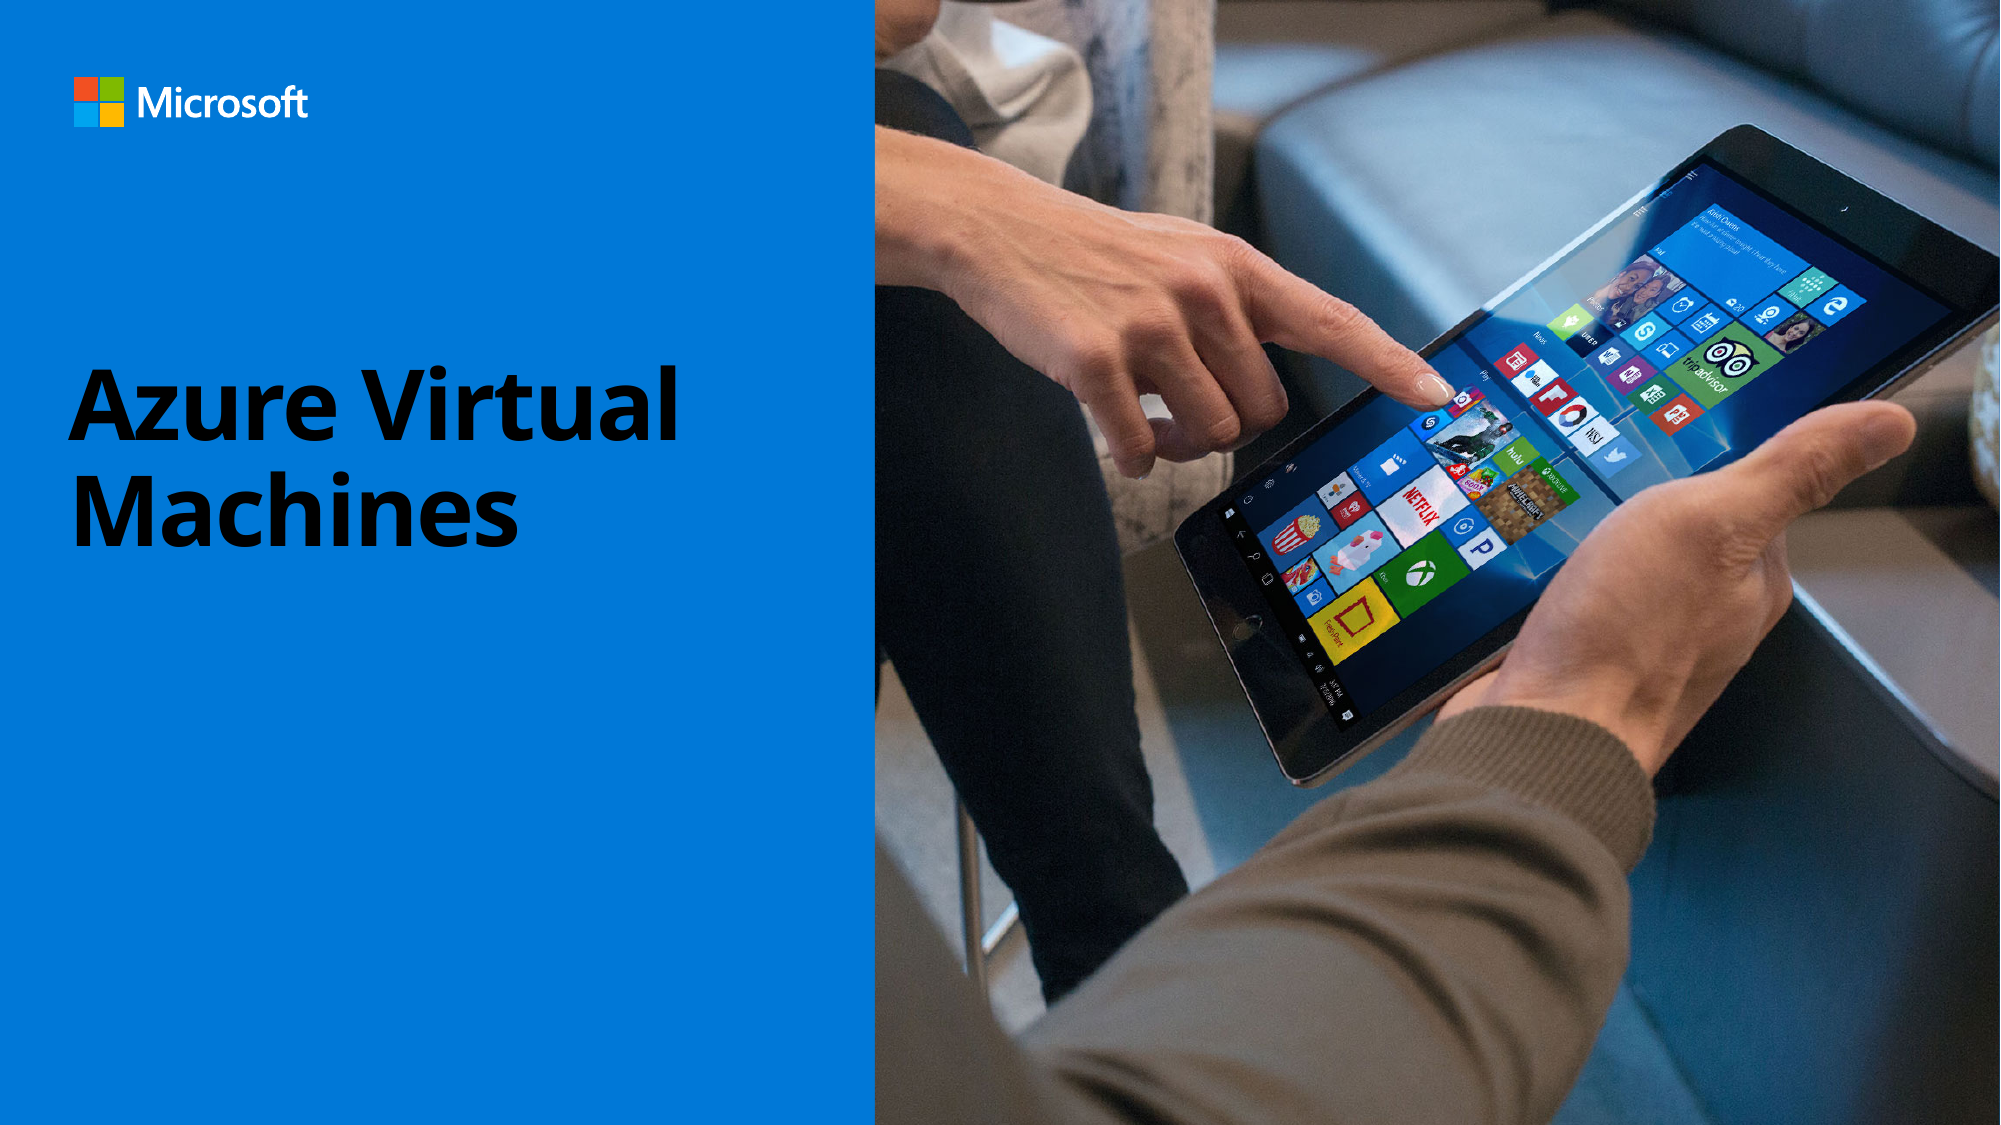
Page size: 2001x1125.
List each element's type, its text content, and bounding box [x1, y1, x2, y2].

title Azure Virtual Machines [44, 340, 839, 637]
picture [874, 0, 2000, 1125]
